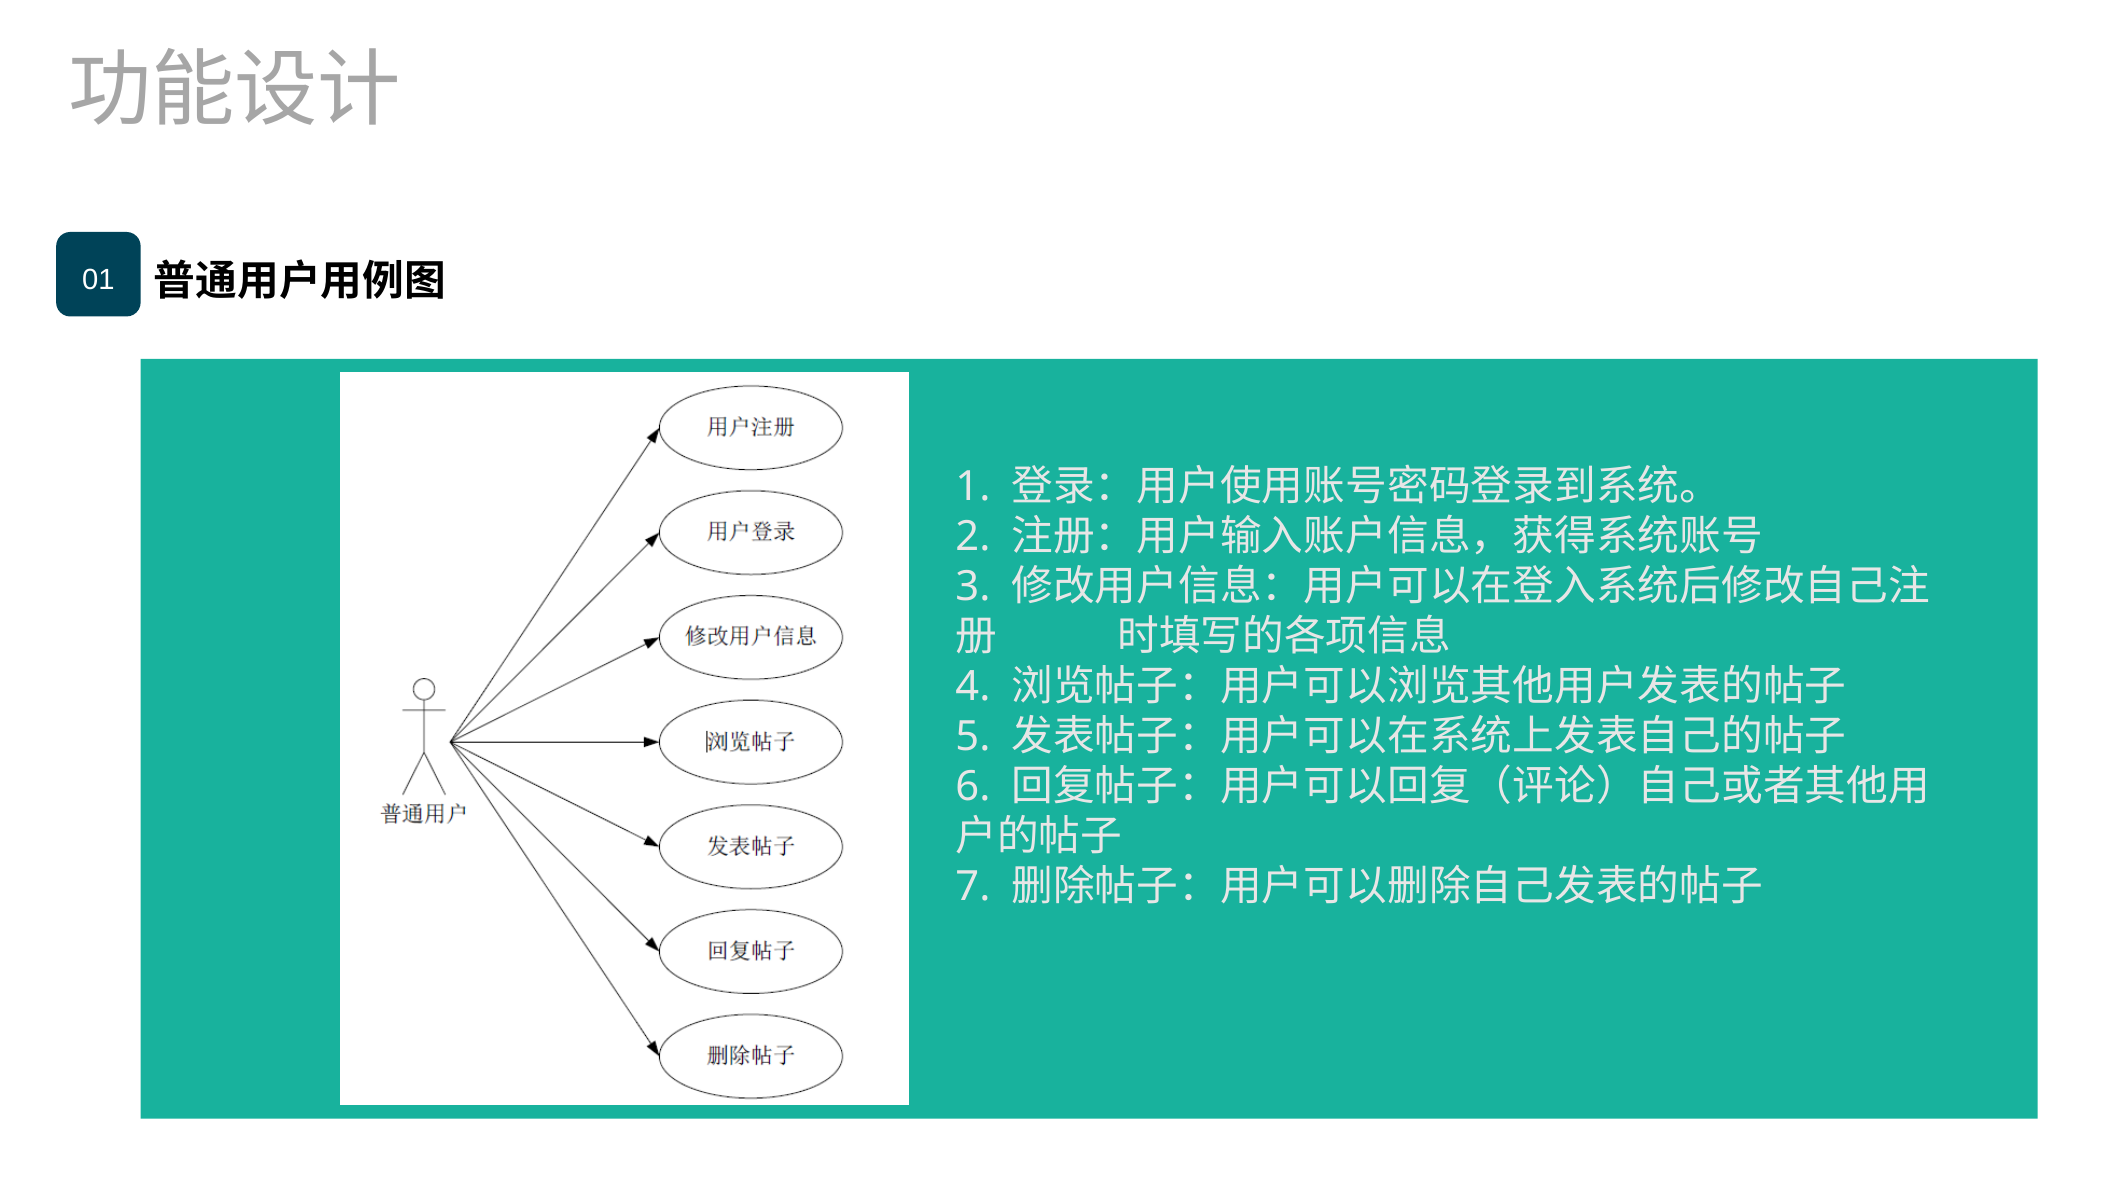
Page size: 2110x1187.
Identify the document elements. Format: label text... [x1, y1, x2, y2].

text_box 1. 登录：用户使用账号密码登录到系统。 2. 注册：用户输入账户信息，获得系统账号 3. 修改用户信息：用户可以在登入系统后修改自己注册 时填写的各项信息 4. 浏览帖子：用户可以浏览其他用户发表的帖子 5. 发表帖子：用户可以在系统上发表自己的帖子 6. 回复帖子：用户可以回复（评论）自己或者其他用户的帖子 7. 删除帖子：用户可以删除自己发表的帖子 [909, 451, 1976, 967]
text_box 01 [55, 230, 139, 318]
text_box 功能设计 [68, 35, 717, 136]
picture [340, 372, 909, 1105]
text_box 普通用户用例图 [139, 236, 535, 312]
text_box [140, 358, 2039, 1120]
